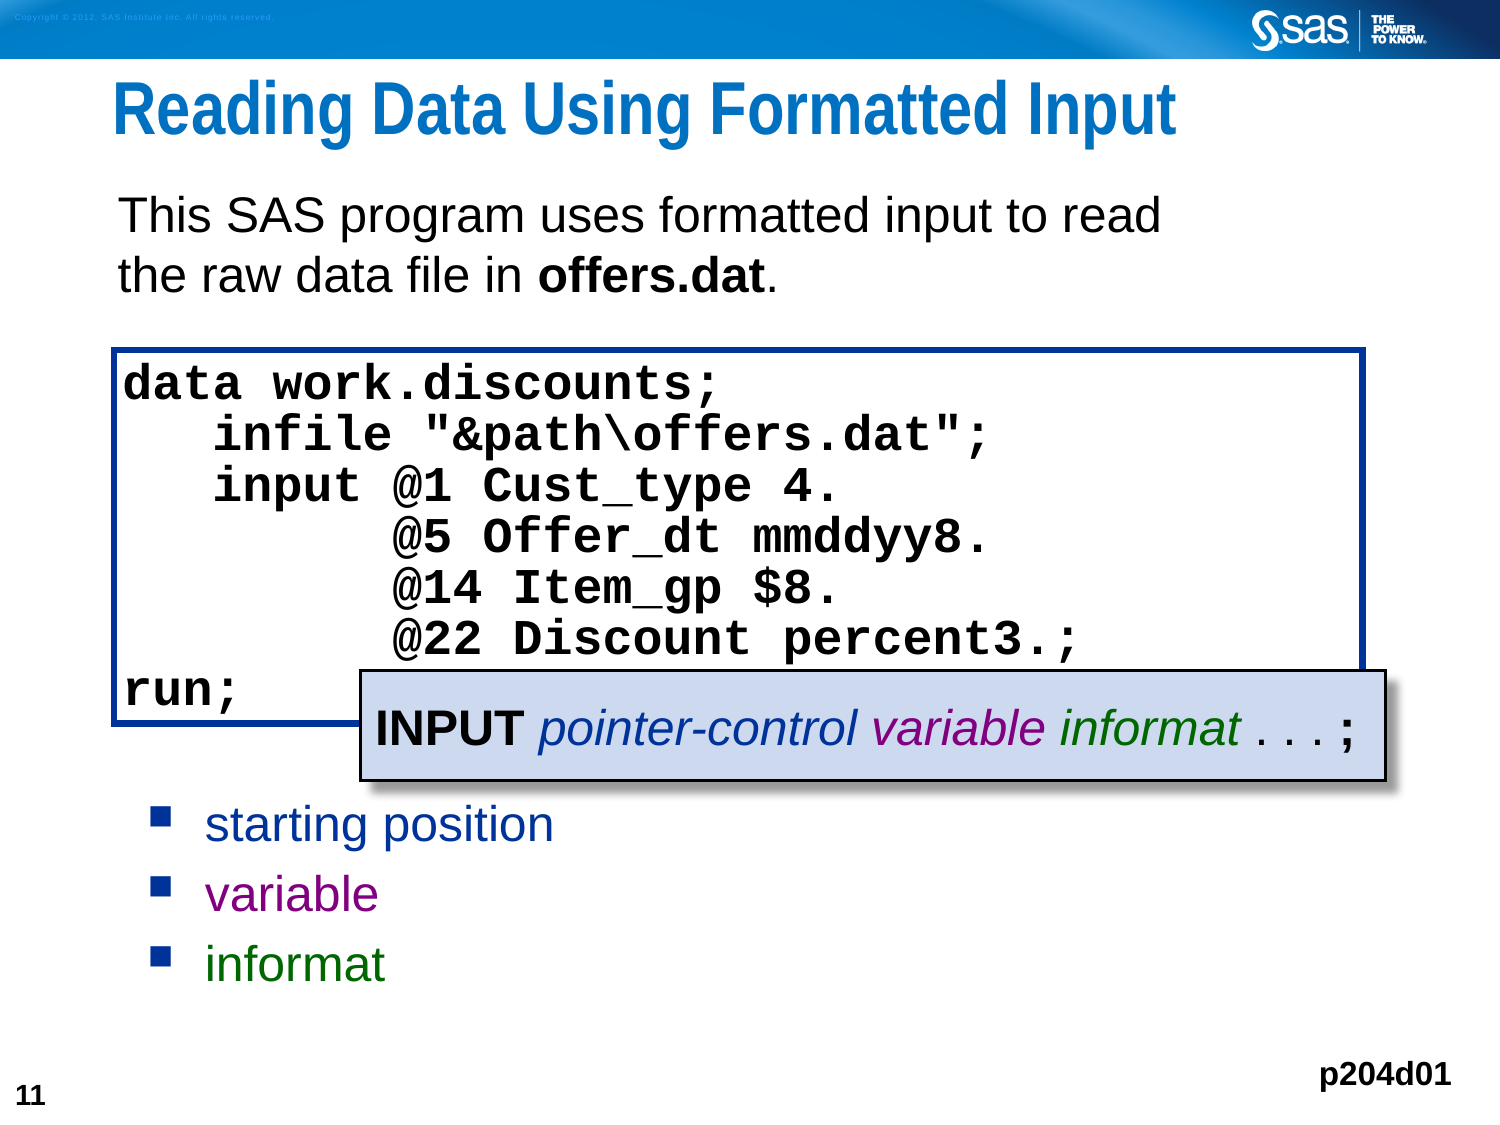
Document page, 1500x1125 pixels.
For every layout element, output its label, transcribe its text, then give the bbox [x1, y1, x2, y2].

text_box data work.discounts; infile "&path\offers.dat"; input @1 Cust_type 4. @5 Offer_dt mmddyy8. @14 Item_gp $8. @22 Discount percent3.; run; [114, 350, 1363, 724]
text_box starting position variable informat [114, 783, 1410, 999]
text_box p204d01 [1304, 1037, 1467, 1107]
text_box INPUT pointer-control variable informat . . . ; [360, 670, 1386, 781]
text_box This SAS program uses formatted input to read the raw data file in offers.dat. [117, 182, 1362, 327]
title Reading Data Using Formatted Input [112, 75, 1500, 187]
picture [0, 0, 1500, 59]
